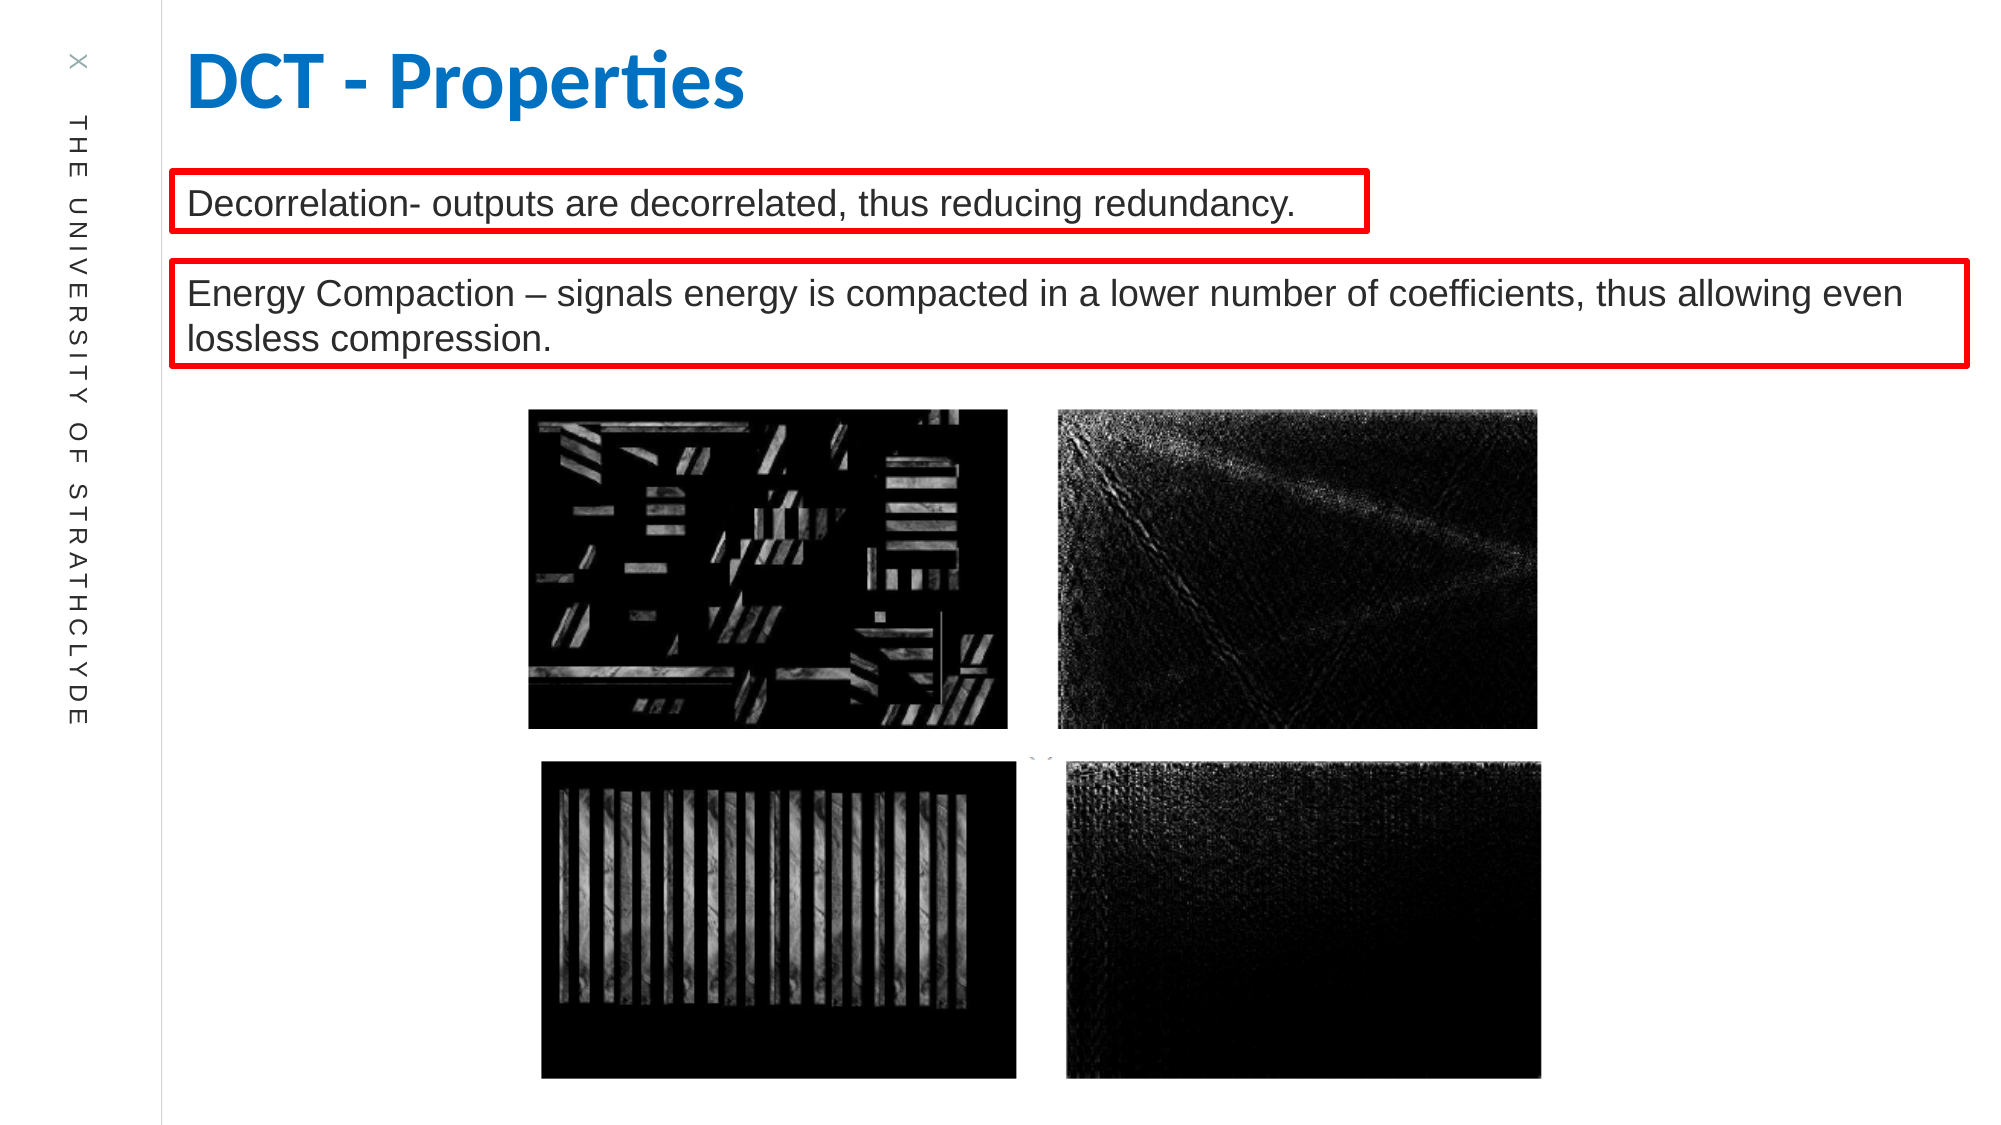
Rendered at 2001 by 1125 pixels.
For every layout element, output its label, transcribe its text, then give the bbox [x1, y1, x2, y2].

text_box Energy Compaction – signals energy is compacted in a lower number of coefficients, thus allowing even lossless compression. [172, 261, 1967, 366]
picture [527, 757, 1549, 1082]
text_box DCT - Properties [172, 0, 1578, 150]
picture [518, 396, 1559, 729]
text_box Decorrelation- outputs are decorrelated, thus reducing redundancy. [172, 171, 1368, 232]
